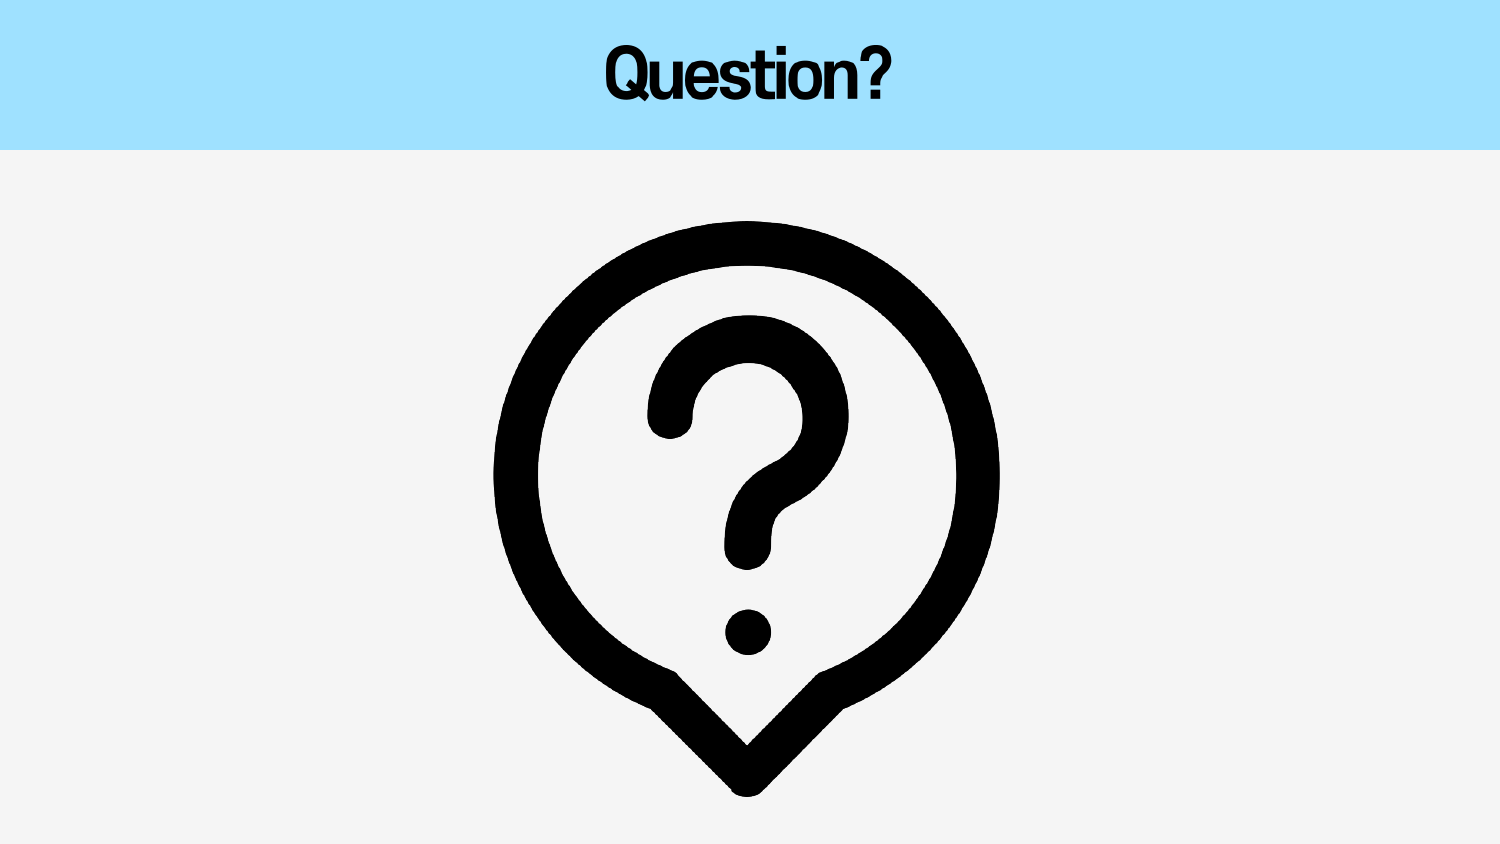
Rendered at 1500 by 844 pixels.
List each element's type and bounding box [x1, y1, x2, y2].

picture [0, 0, 1500, 150]
picture [493, 221, 1000, 798]
